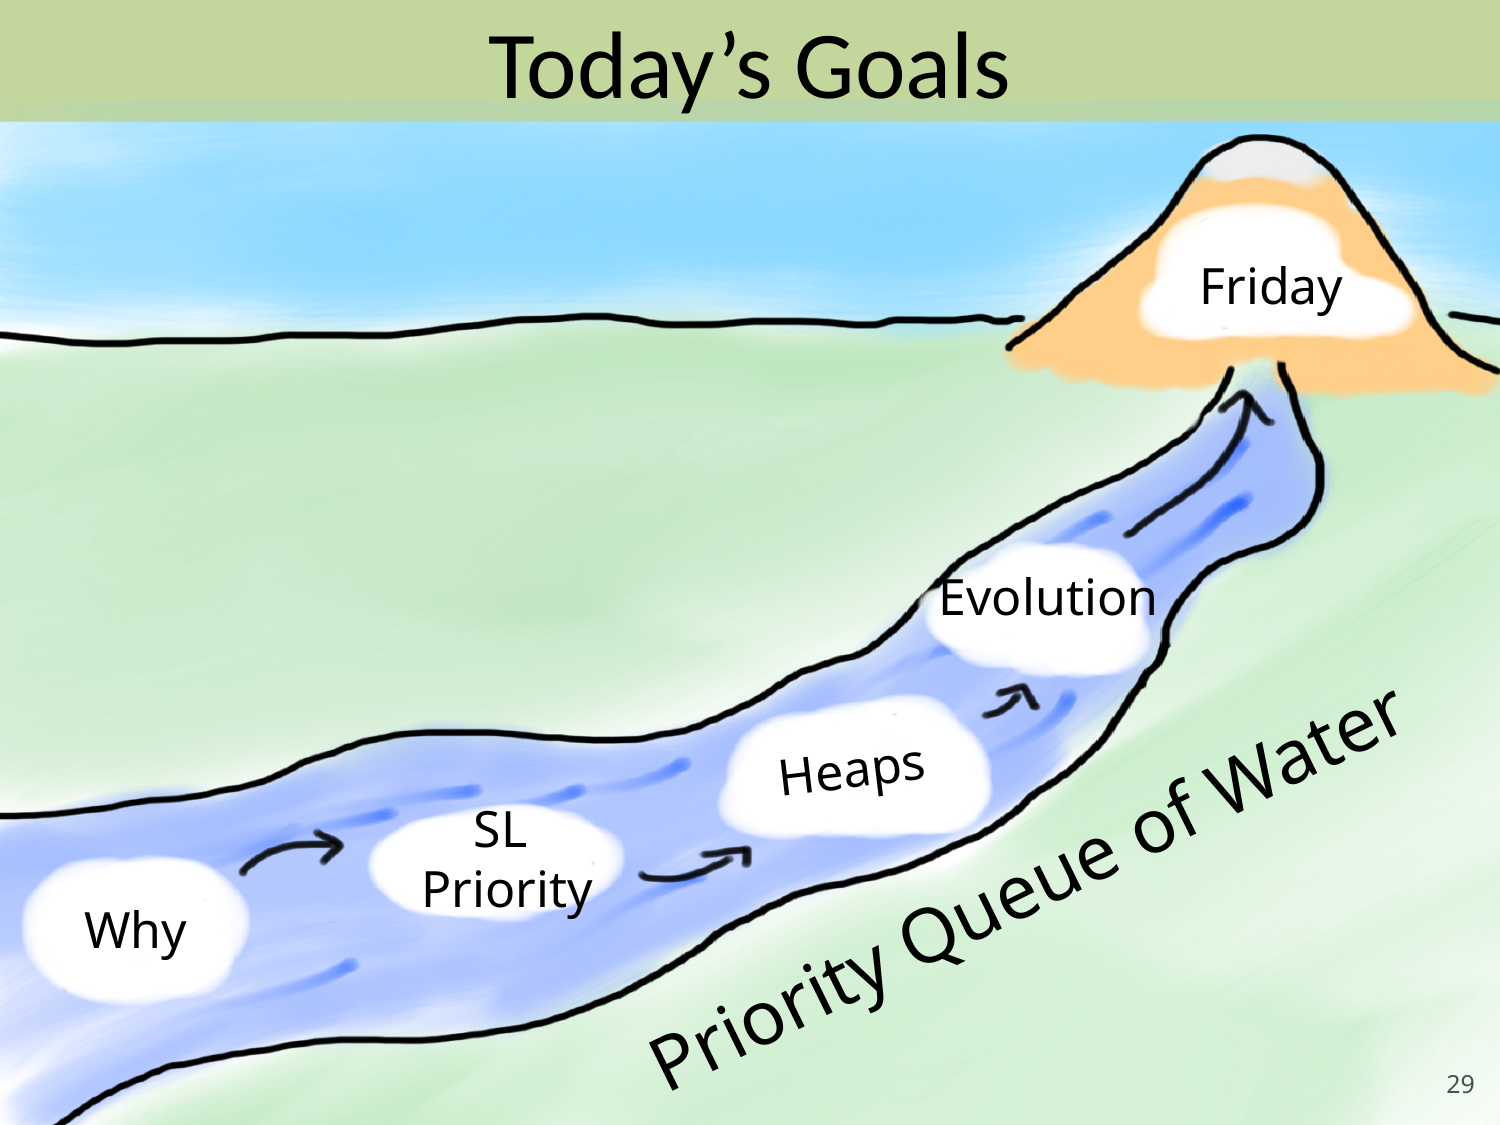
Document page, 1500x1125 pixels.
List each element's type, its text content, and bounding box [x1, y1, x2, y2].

text_box Today’s Goals [0, 0, 1500, 58]
picture [0, 60, 1500, 1125]
